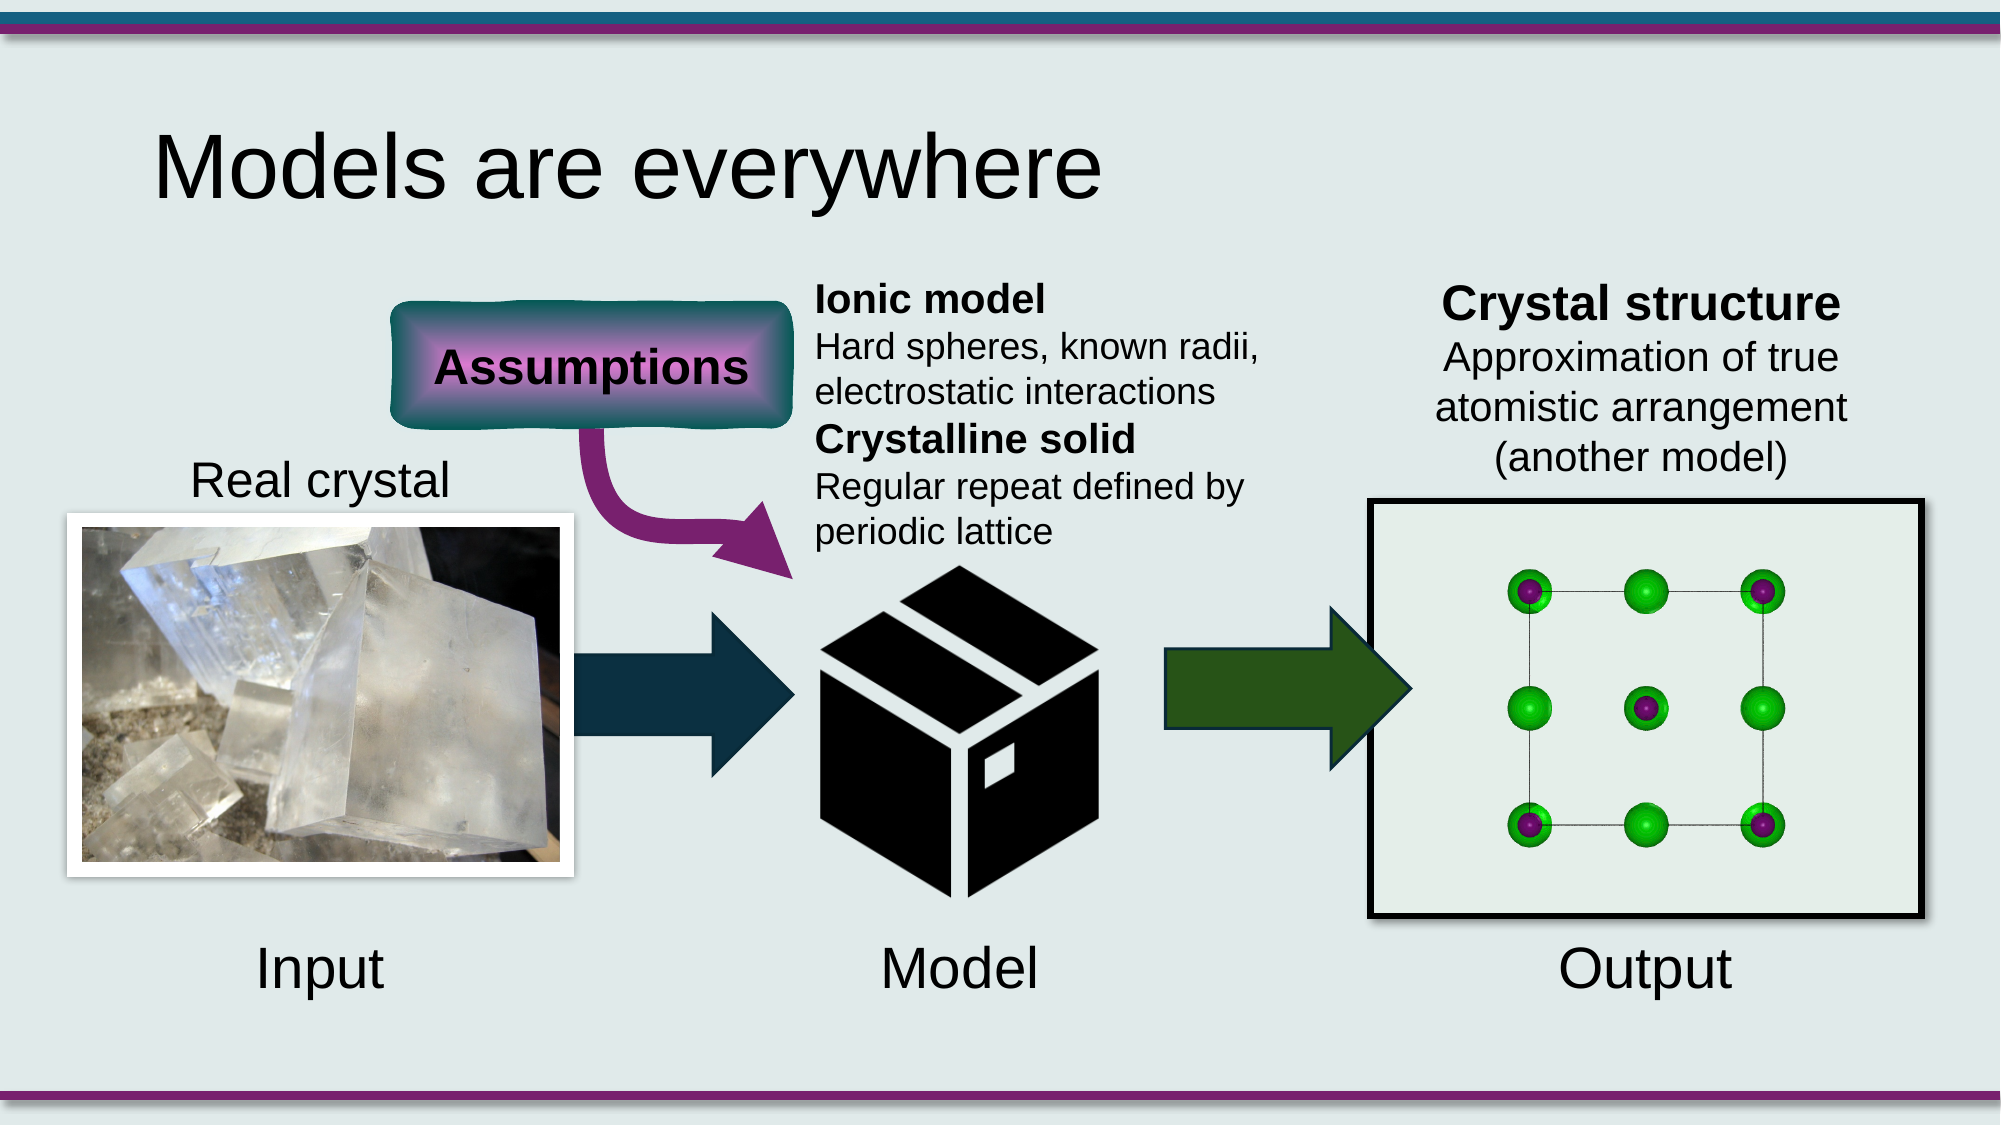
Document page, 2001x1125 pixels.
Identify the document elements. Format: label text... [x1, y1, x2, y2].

text_box Assumptions [387, 296, 795, 433]
text_box Crystal structure Approximation of true atomistic arrangement (another model) [1364, 262, 1919, 488]
text_box Model [865, 935, 1055, 1008]
title Models are everywhere [137, 59, 1863, 278]
text_box [580, 611, 756, 778]
text_box [1163, 605, 1372, 772]
picture [1372, 503, 1919, 914]
text_box Input [240, 922, 401, 1008]
text_box Ionic model Hard spheres, known radii, electrostatic interactions Crystalline solid Regular repeat defined by periodic lattice [799, 264, 1280, 560]
picture [756, 528, 1163, 935]
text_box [616, 402, 768, 606]
text_box Output [1543, 929, 1749, 1008]
text_box Real crystal [175, 440, 466, 515]
picture [80, 526, 561, 863]
